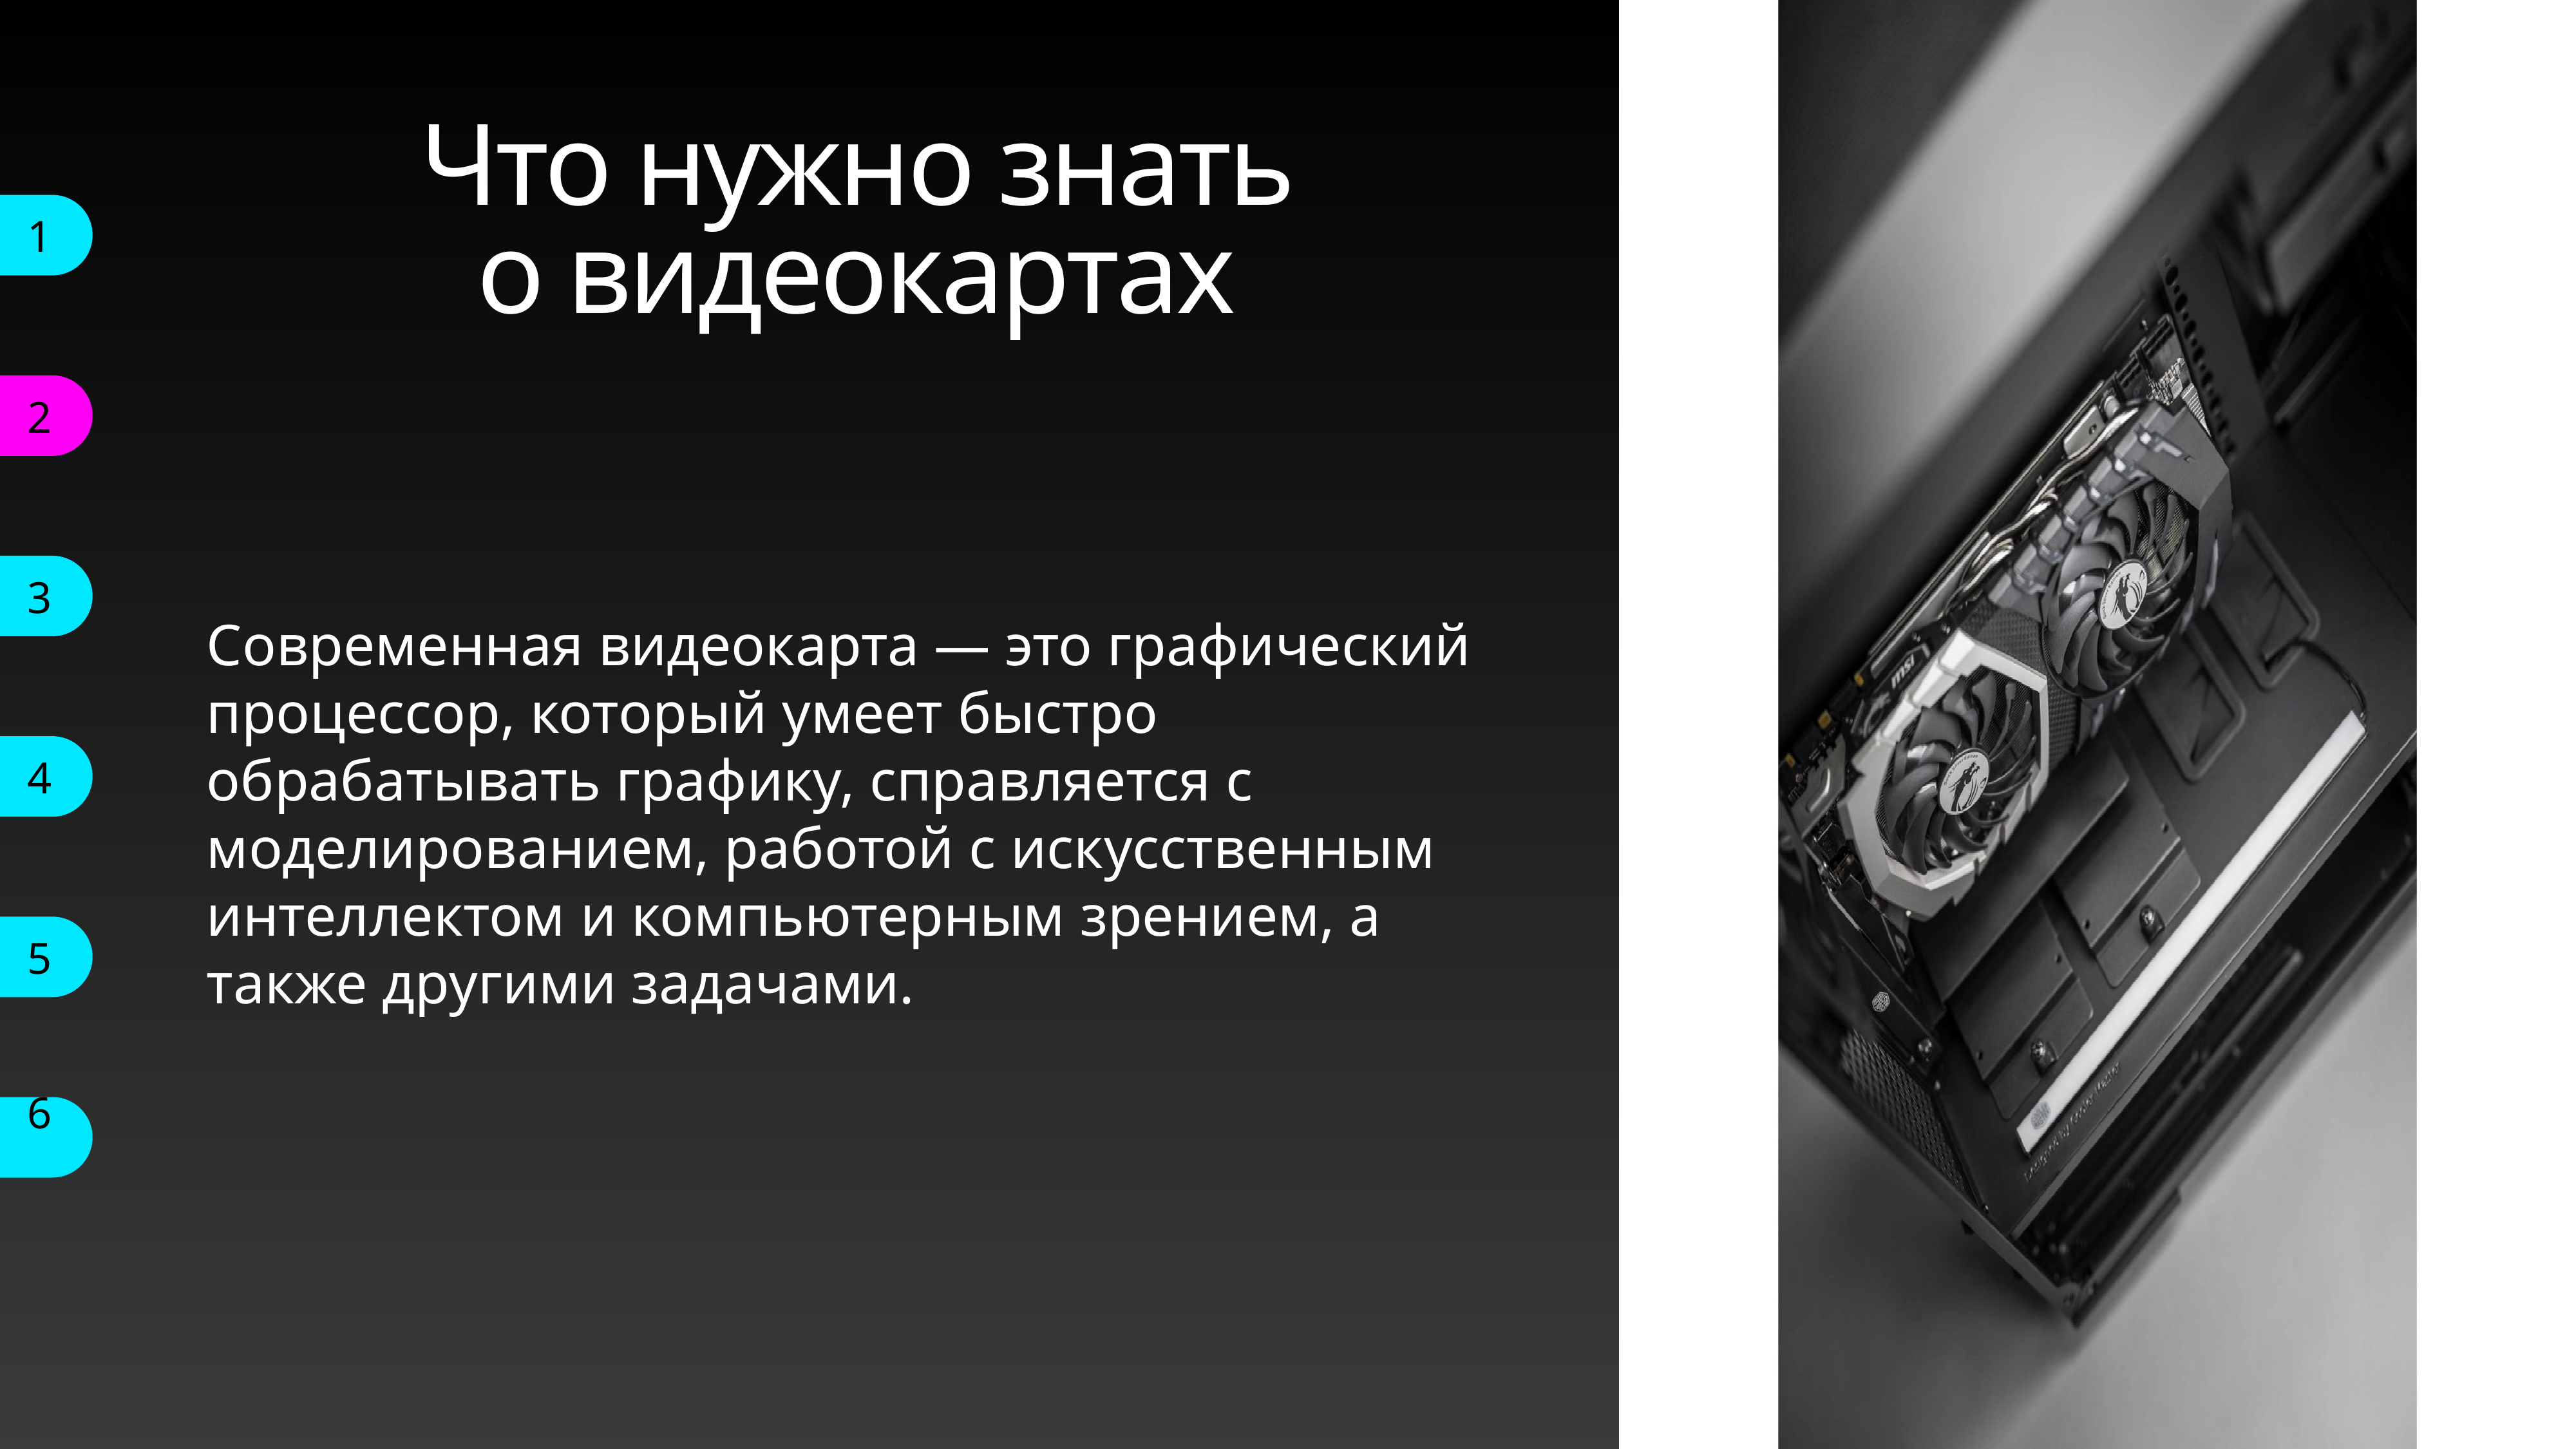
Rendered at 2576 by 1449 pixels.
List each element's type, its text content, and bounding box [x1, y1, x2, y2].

text_box 5 [0, 916, 93, 998]
list Современная видеокарта — это графический процессор, который умеет быстро обрабатывать графику, справляется с моделированием, работой с искусственным интеллектом и компьютерным зрением, а также другими задачами. [200, 603, 1512, 1203]
text_box 4 [0, 736, 93, 817]
title Что нужно знать о видеокартах [102, 2, 1611, 341]
text_box 1 [0, 194, 93, 276]
text_box 2 [0, 375, 93, 456]
picture [1619, 0, 2576, 1449]
text_box 3 [0, 555, 93, 636]
text_box 6 [0, 1097, 93, 1178]
